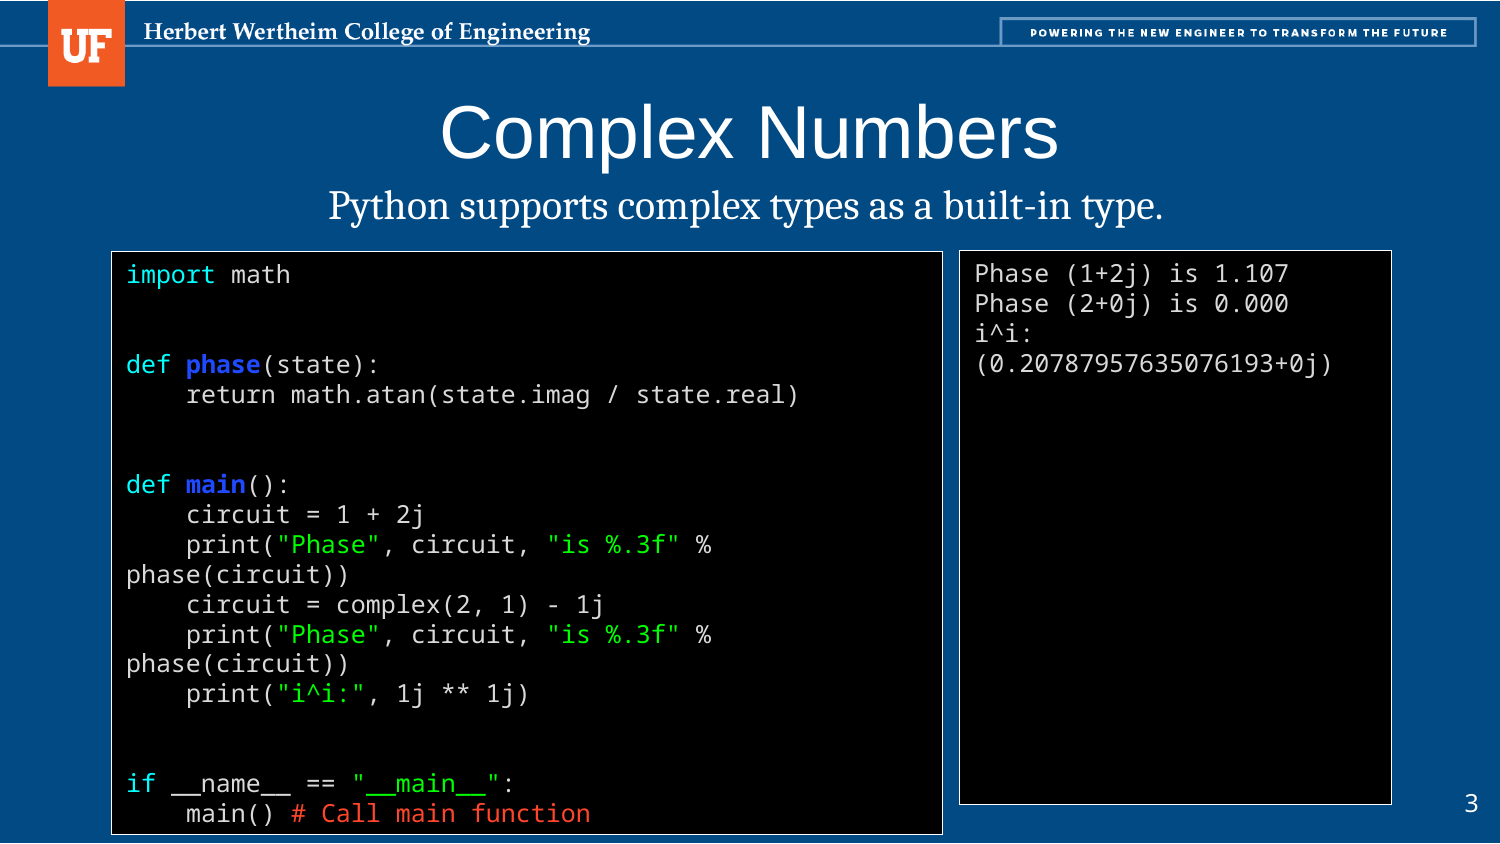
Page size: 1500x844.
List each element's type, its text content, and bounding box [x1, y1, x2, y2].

slide_number 3 [1156, 782, 1494, 828]
list Python supports complex types as a built-in type. [149, 214, 1343, 230]
title Complex Numbers [47, 76, 1453, 214]
text_box import math def phase(state): return math.atan(state.imag / state.real) def main(): circuit = 1 + 2j print("Phase", circuit, "is %.3f" % phase(circuit)) circuit = complex(2, 1) - 1j print("Phase", circuit, "is %.3f" % phase(circuit)) print("i^i:", 1j ** 1j) if __name__ == "__main__": main() # Call main function [111, 251, 943, 835]
picture [0, 0, 1500, 843]
text_box Phase (1+2j) is 1.107 Phase (2+0j) is 0.000 i^i: (0.20787957635076193+0j) [959, 250, 1392, 805]
